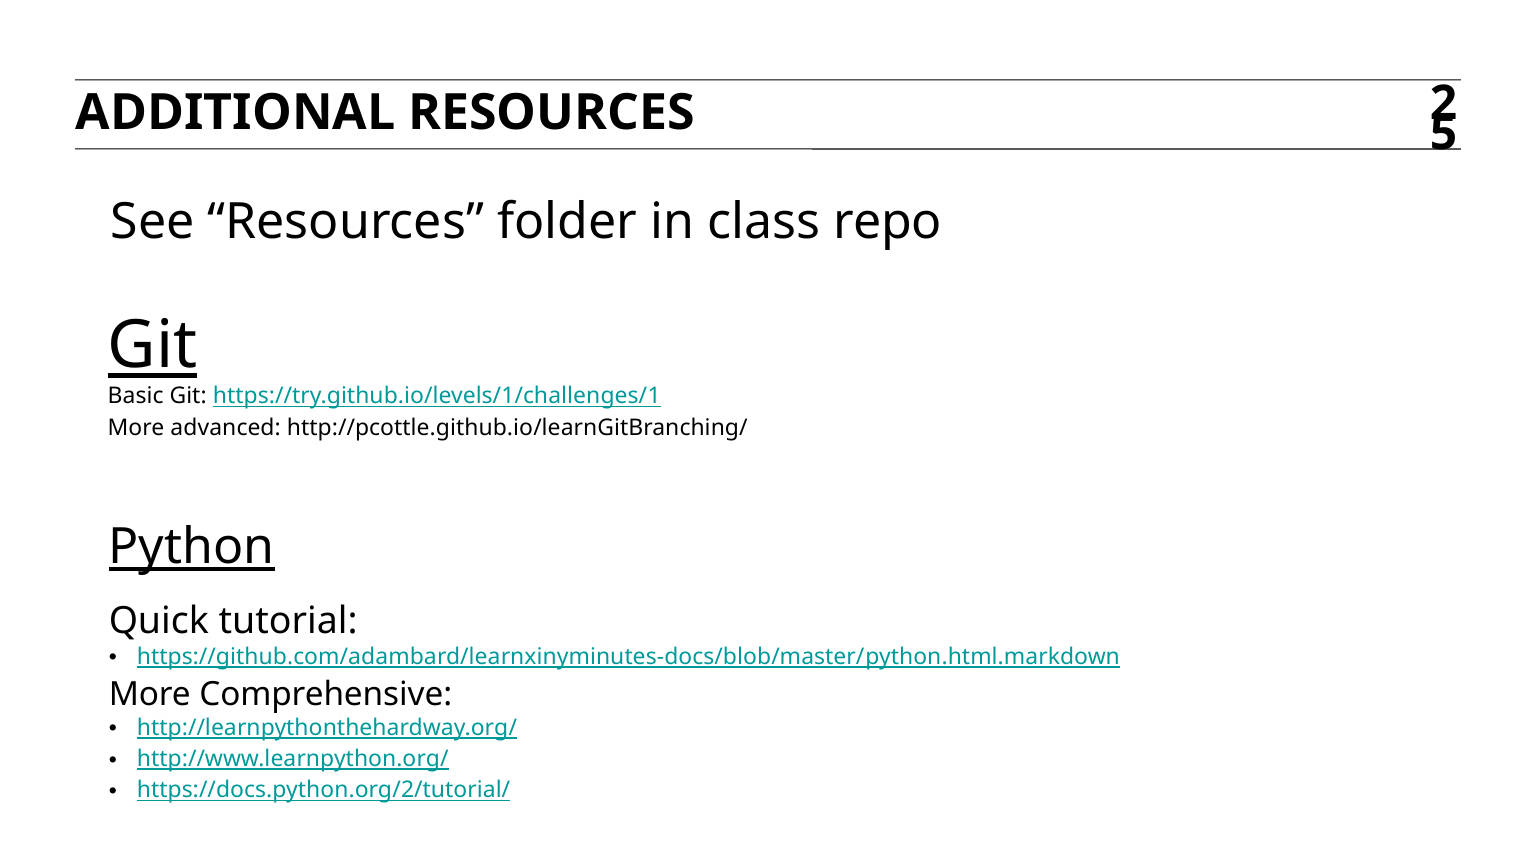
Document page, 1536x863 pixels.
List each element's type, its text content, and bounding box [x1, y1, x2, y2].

text_box Git Basic Git: https://try.github.io/levels/1/challenges/1 More advanced: http://pcottle.github.io/learnGitBranching/ [92, 293, 1469, 448]
slide_number 25 [1419, 86, 1461, 138]
list Additional resources [60, 81, 1231, 132]
text_box Python Quick tutorial: https://github.com/adambard/learnxinyminutes-docs/blob/master/python.html.markdown More Comprehensive: http://learnpythonthehardway.org/ http://www.learnpython.org/ https://docs.python.org/2/tutorial/ [93, 506, 1457, 814]
text_box See “Resources” folder in class repo [95, 181, 958, 256]
